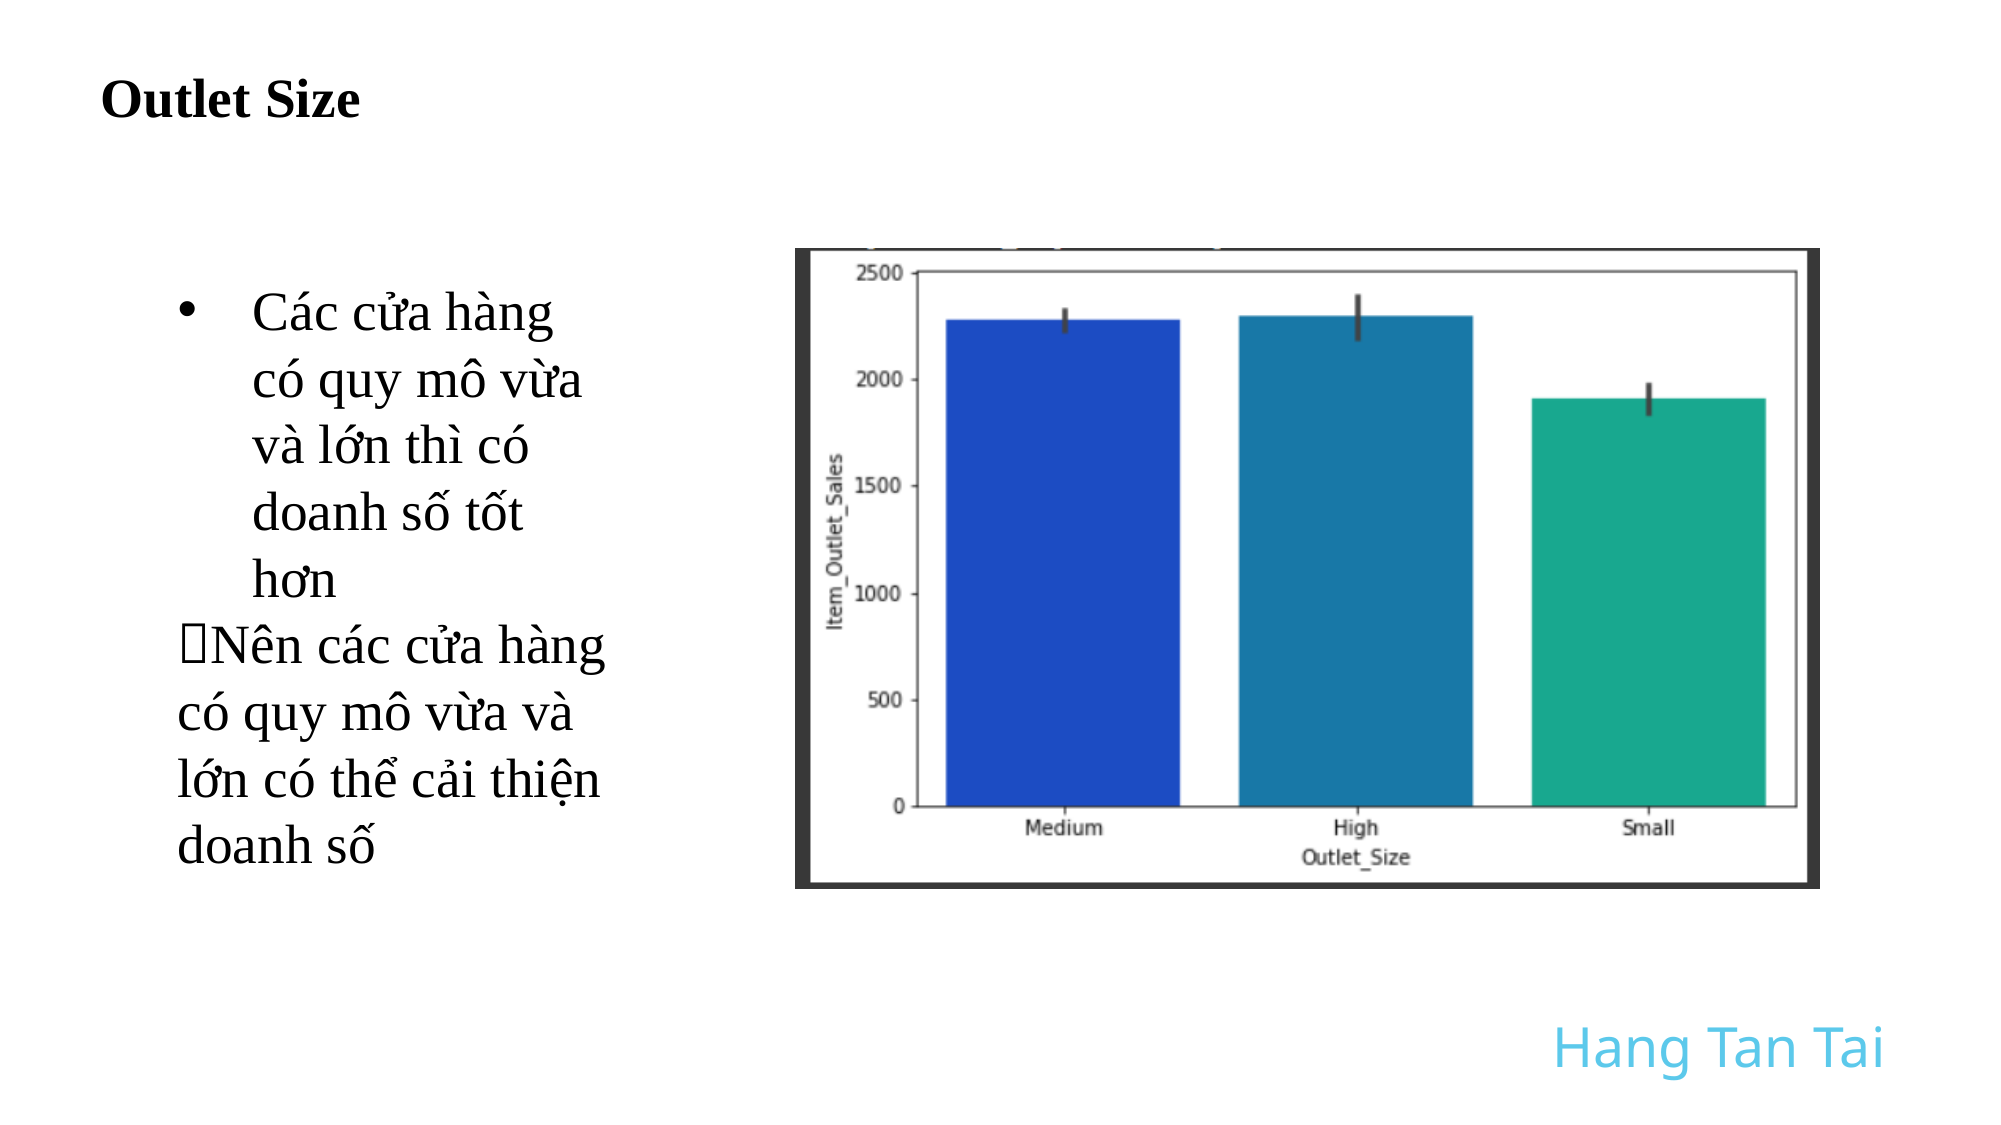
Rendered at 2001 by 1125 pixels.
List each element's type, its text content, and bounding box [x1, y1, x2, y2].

picture [795, 248, 1820, 889]
text_box Hang Tan Tai [1537, 1004, 2000, 1087]
text_box Outlet Size [85, 54, 548, 137]
text_box Các cửa hàng có quy mô vừa và lớn thì có doanh số tốt hơn Nên các cửa hàng có quy mô vừa và lớn có thể cải thiện doanh số [162, 267, 626, 883]
